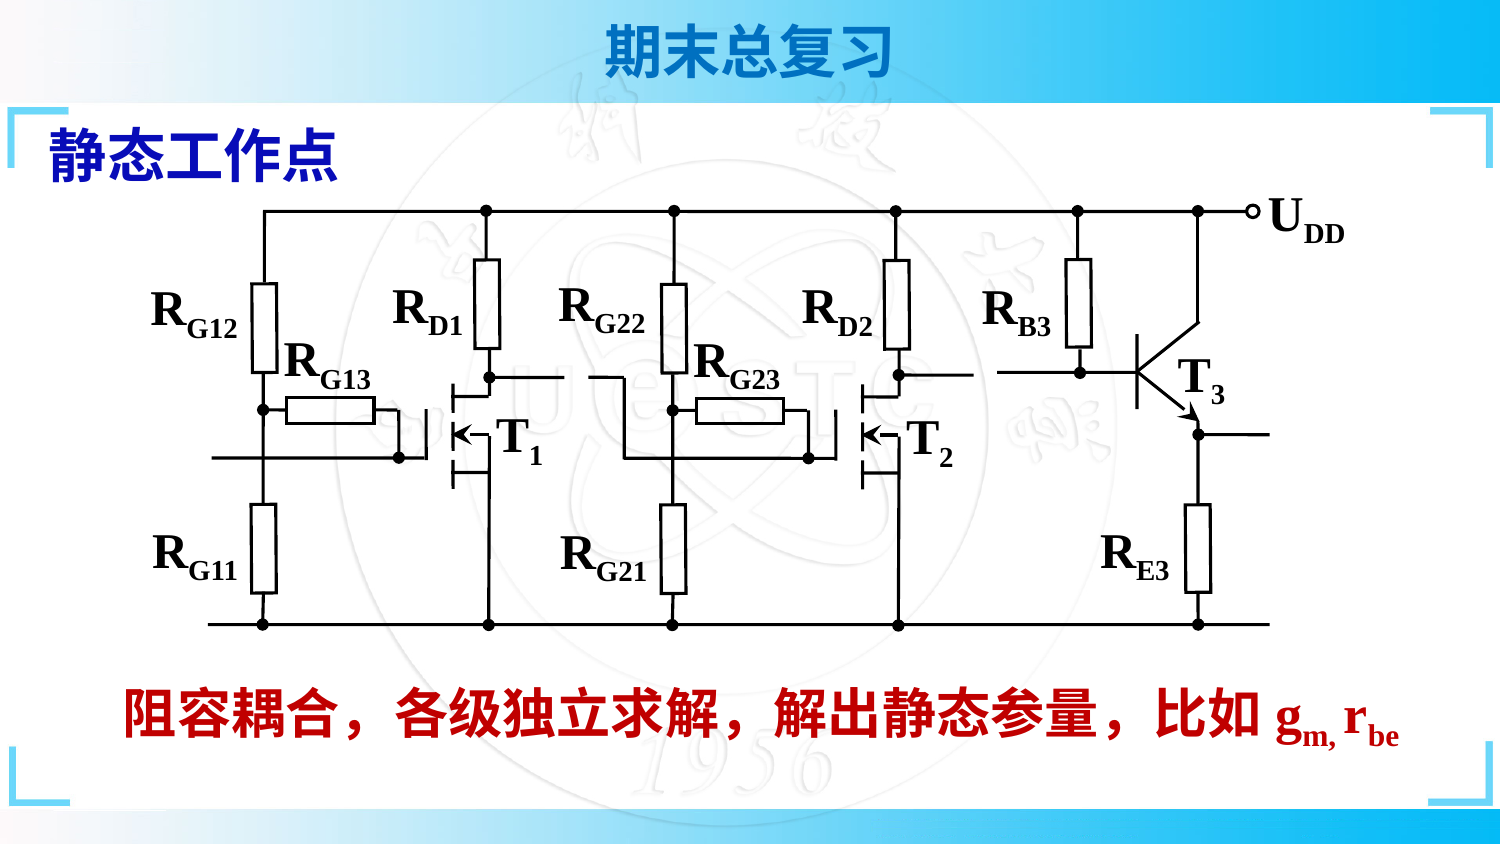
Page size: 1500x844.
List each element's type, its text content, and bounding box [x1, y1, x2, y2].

text_box 阻容耦合，各级独立求解，解出静态参量，比如gm, rbe [64, 671, 1471, 761]
picture [0, 0, 1500, 844]
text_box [135, 173, 1375, 626]
text_box 静态工作点 [34, 111, 481, 197]
